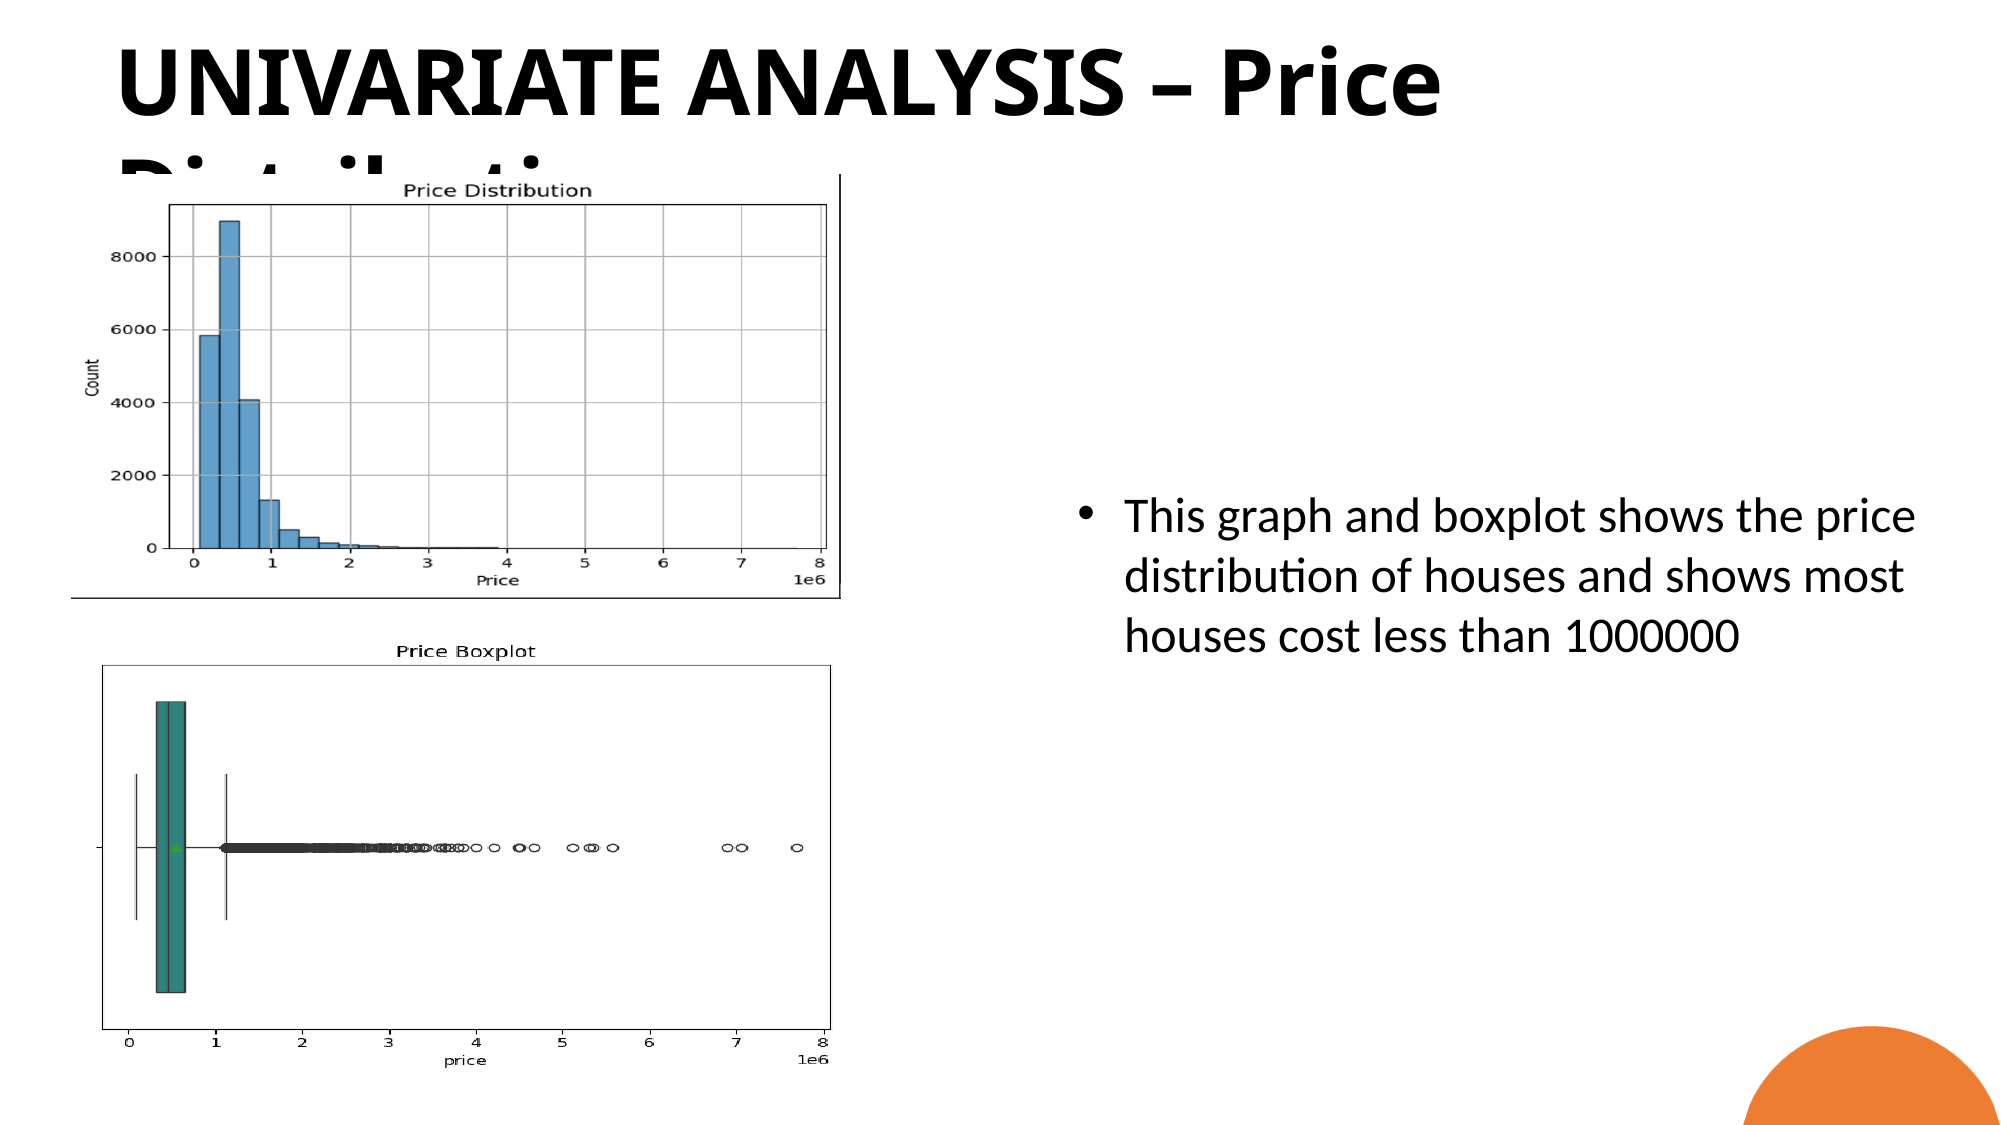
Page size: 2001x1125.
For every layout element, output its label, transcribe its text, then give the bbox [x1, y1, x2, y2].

text_box This graph and boxplot shows the price distribution of houses and shows most houses cost less than 1000000 [1062, 249, 1932, 670]
picture [69, 638, 886, 1074]
title UNIVARIATE ANALYSIS – Price Distribution [112, 21, 1800, 245]
picture [1742, 1026, 2000, 1125]
picture [71, 174, 842, 600]
